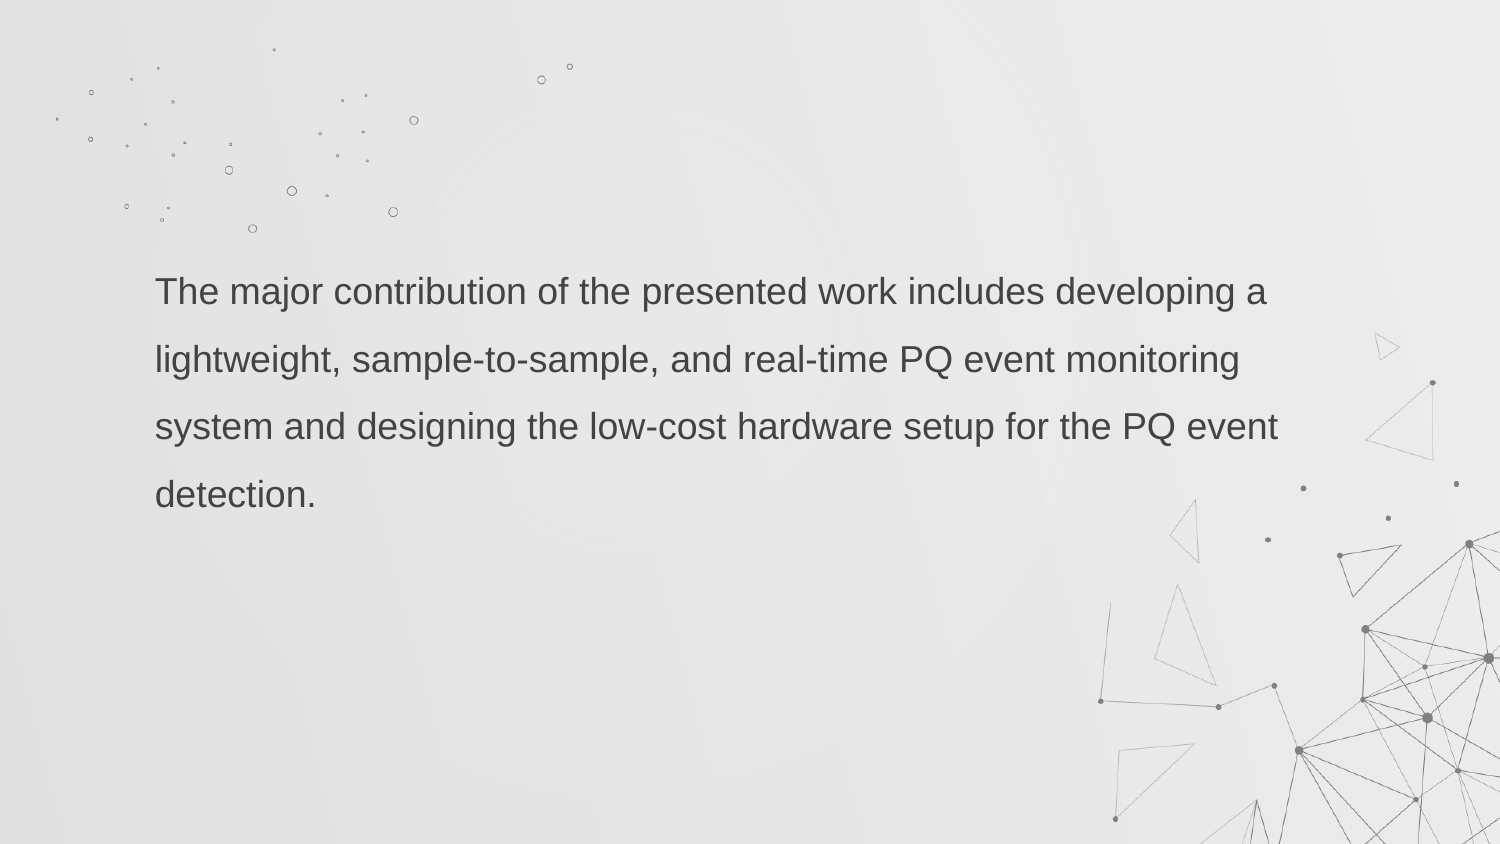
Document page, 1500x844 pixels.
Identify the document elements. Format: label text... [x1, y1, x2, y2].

picture [0, 0, 1500, 844]
text_box The major contribution of the presented work includes developing a lightweight, sample-to-sample, and real-time PQ event monitoring system and designing the low-cost hardware setup for the PQ event detection. [140, 237, 1360, 522]
